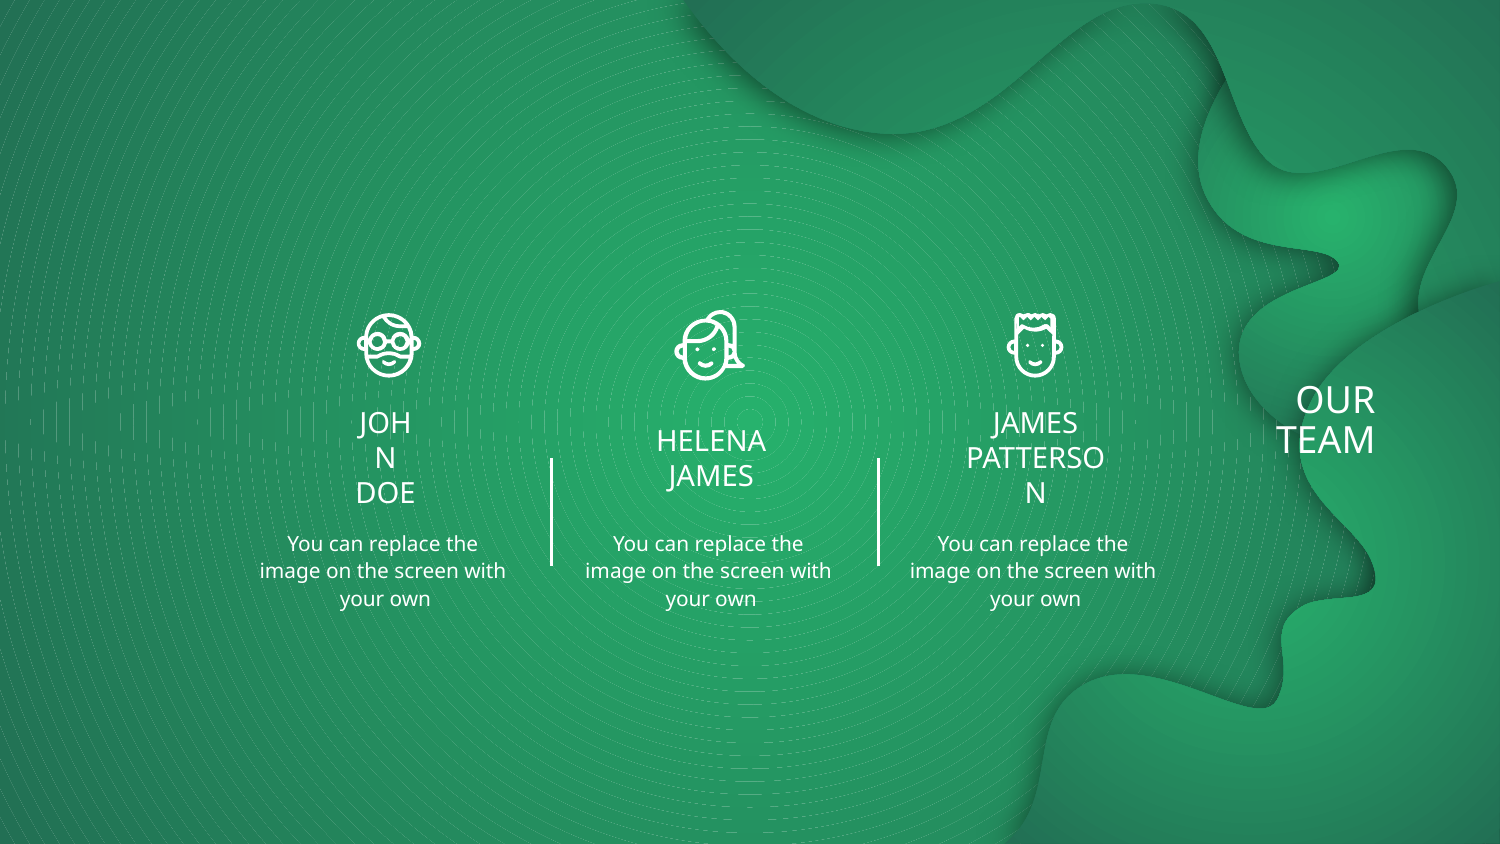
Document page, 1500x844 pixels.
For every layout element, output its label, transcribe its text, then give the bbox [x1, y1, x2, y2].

text_box You can replace the image on the screen with your own [581, 526, 840, 595]
title OUR TEAM [1191, 135, 1387, 708]
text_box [356, 309, 1064, 381]
text_box JOHN DOE [347, 438, 422, 475]
text_box You can replace the image on the screen with your own [255, 526, 514, 595]
text_box HELENA JAMES [641, 438, 779, 475]
text_box You can replace the image on the screen with your own [905, 526, 1164, 595]
text_box JAMES PATTERSON [958, 438, 1112, 475]
